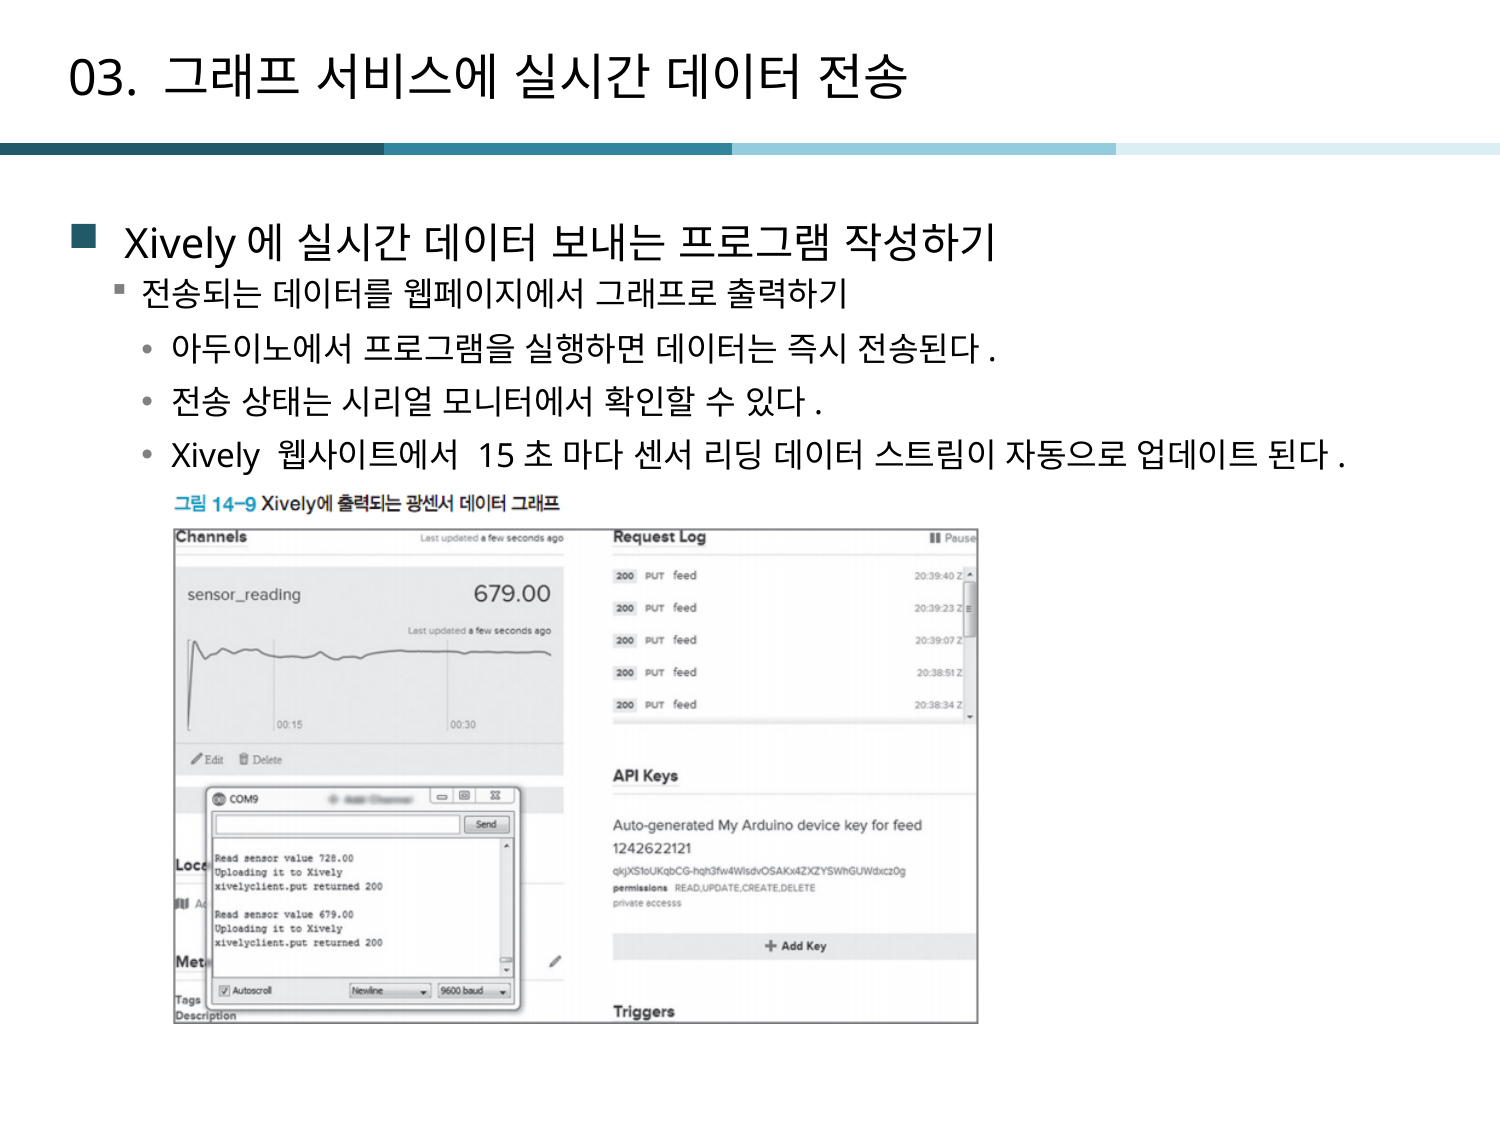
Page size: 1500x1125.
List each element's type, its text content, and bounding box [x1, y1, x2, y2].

title 03. 그래프 서비스에 실시간 데이터 전송 [53, 30, 1459, 121]
list Xively에 실시간 데이터 보내는 프로그램 작성하기 전송되는 데이터를 웹페이지에서 그래프로 출력하기 아두이노에서 프로그램을 실행하면 데이터는 즉시 전송된다. 전송 상태는 시리얼 모니터에서 확인할 수 있다. Xively 웹사이트에서 15초 마다 센서 리딩 데이터 스트림이 자동으로 업데이트 된다. [53, 184, 1447, 1071]
picture [170, 491, 981, 1025]
